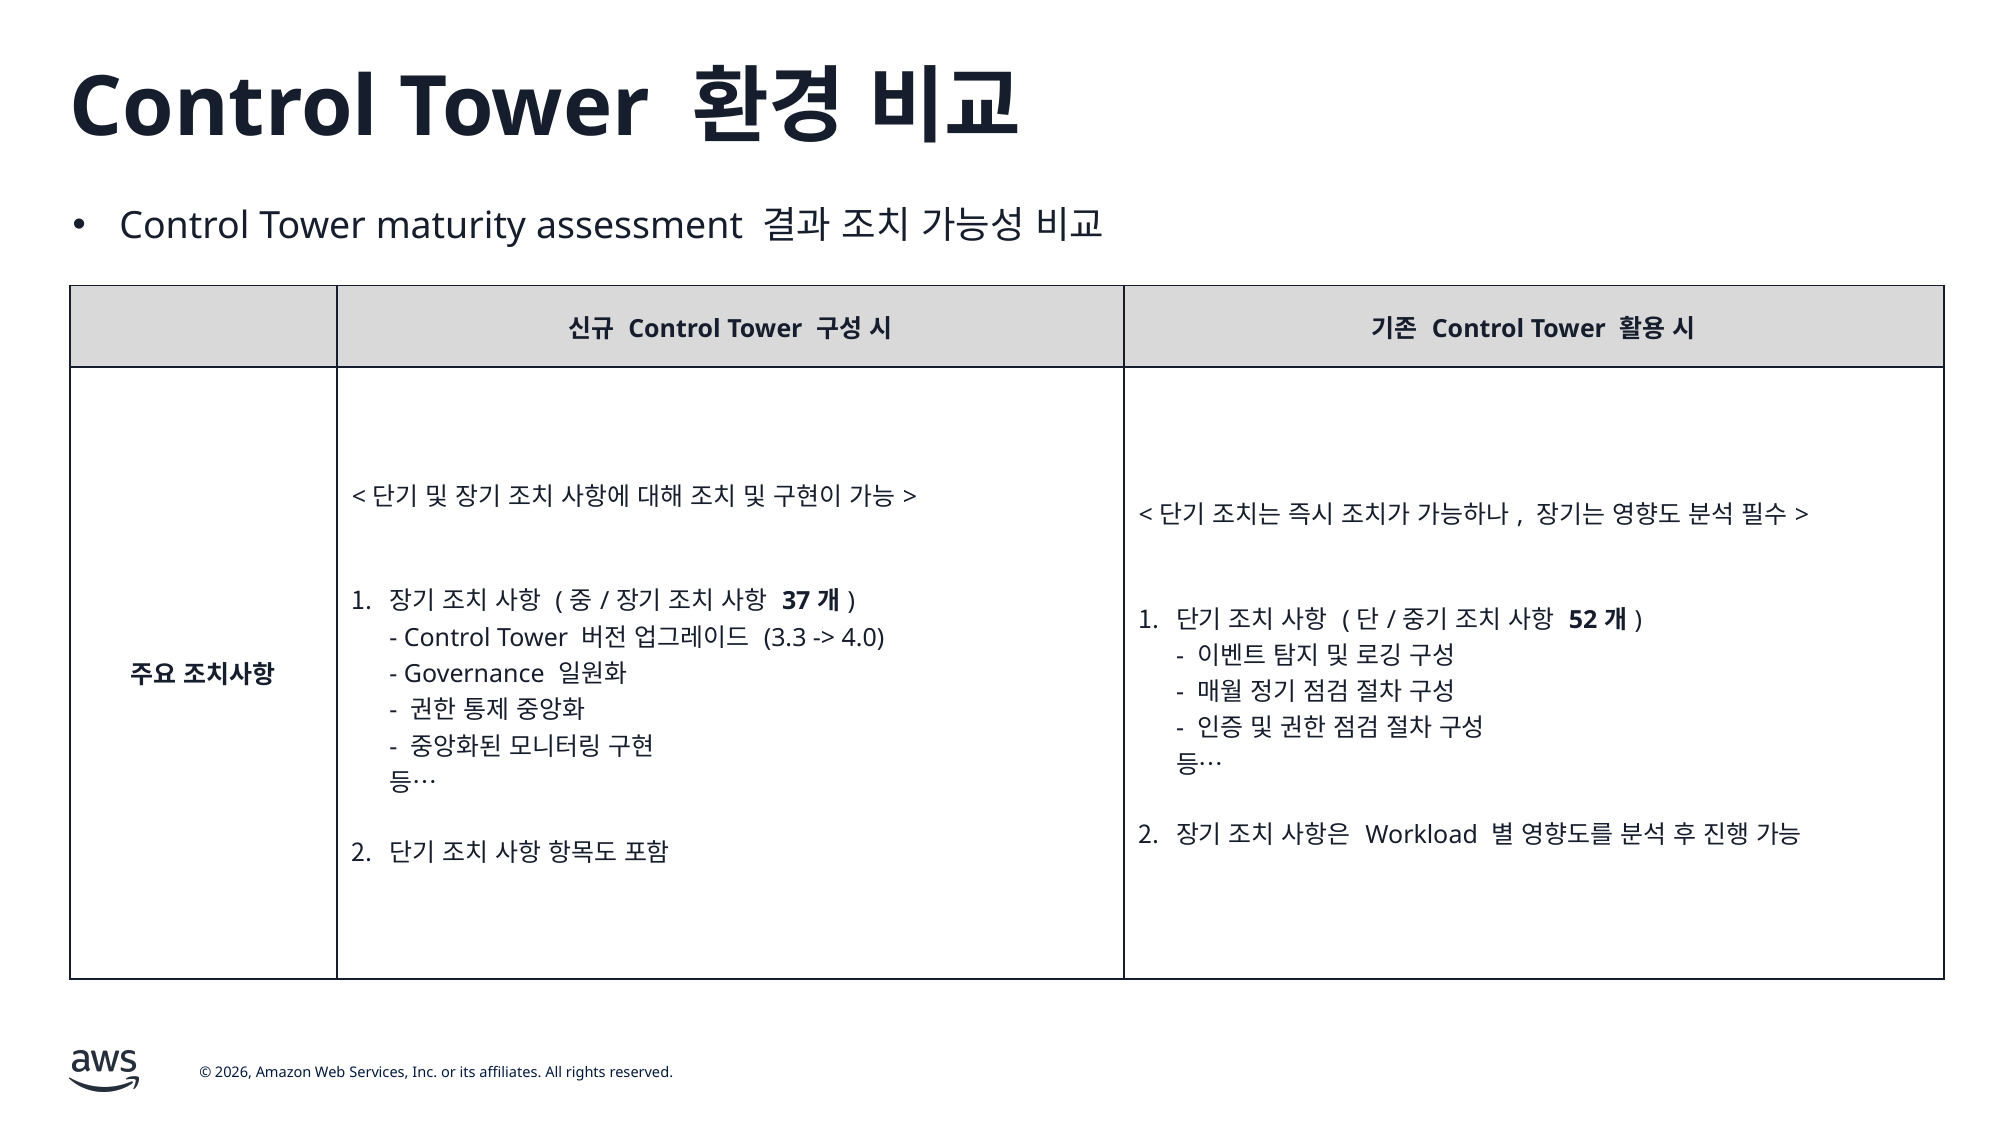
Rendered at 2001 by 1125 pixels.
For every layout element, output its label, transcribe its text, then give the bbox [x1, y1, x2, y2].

table_cell 주요 조치사항 [71, 368, 336, 978]
table_cell <단기 조치는 즉시 조치가 가능하나, 장기는 영향도 분석 필수> 단기 조치 사항 (단/중기 조치 사항 52개) - 이벤트 탐지 및 로깅 구성 - 매월 정기 점검 절차 구성 - 인증 및 권한 점검 절차 구성 등… 장기 조치 사항은 Workload 별 영향도를 분석 후 진행 가능 [1125, 368, 1943, 978]
table_header 기존 Control Tower 활용 시 [1125, 286, 1943, 366]
table_header [71, 286, 336, 366]
title Control Tower 환경 비교 [69, 56, 1944, 163]
text_box Control Tower maturity assessment 결과 조치 가능성 비교 [72, 193, 1115, 254]
picture [69, 1050, 139, 1092]
table_cell <단기 및 장기 조치 사항에 대해 조치 및 구현이 가능> 장기 조치 사항 (중/장기 조치 사항 37개) - Control Tower 버전 업그레이드 (3.3 -> 4.0) - Governance 일원화 - 권한 통제 중앙화 - 중앙화된 모니터링 구현 등… 단기 조치 사항 항목도 포함 [338, 368, 1123, 978]
table_header 신규 Control Tower 구성 시 [338, 286, 1123, 366]
